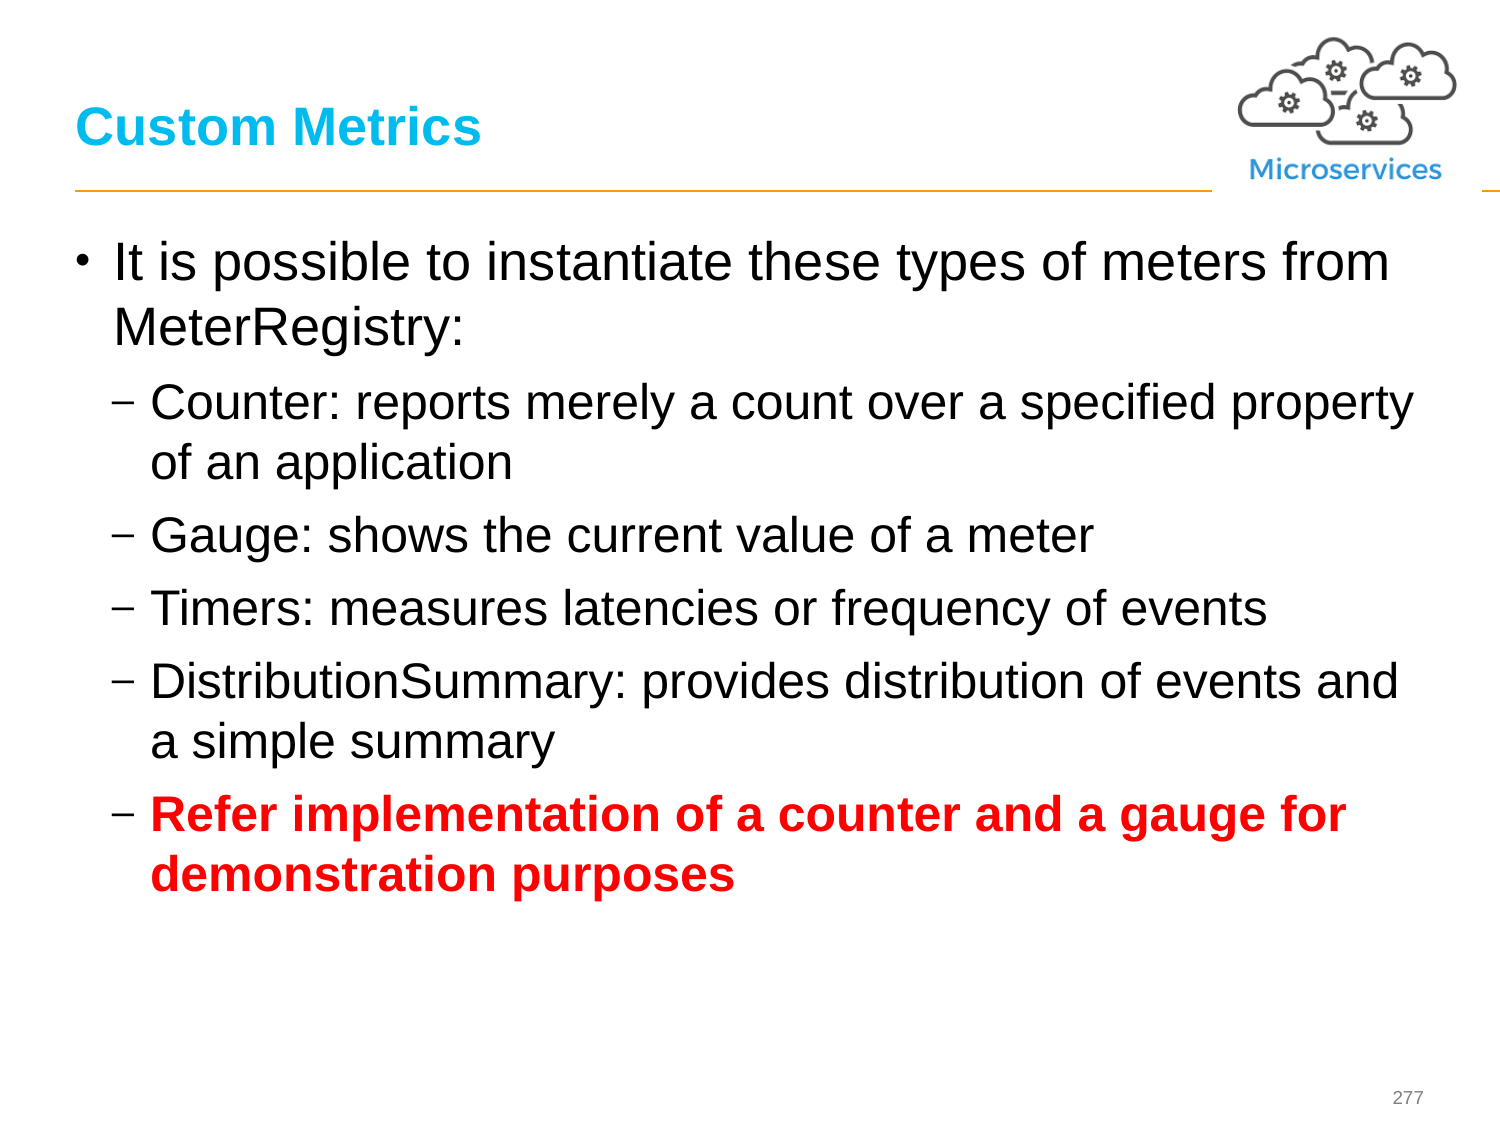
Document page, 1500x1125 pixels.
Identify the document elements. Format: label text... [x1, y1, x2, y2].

title Custom Metrics [75, 27, 1422, 157]
list It is possible to instantiate these types of meters from MeterRegistry: Counter: reports merely a count over a specified property of an application Gauge: shows the current value of a meter Timers: measures latencies or frequency of events DistributionSummary: provides distribution of events and a simple summary Refer implementation of a counter and a gauge for demonstration purposes [75, 226, 1425, 1018]
picture [1212, 1, 1482, 203]
